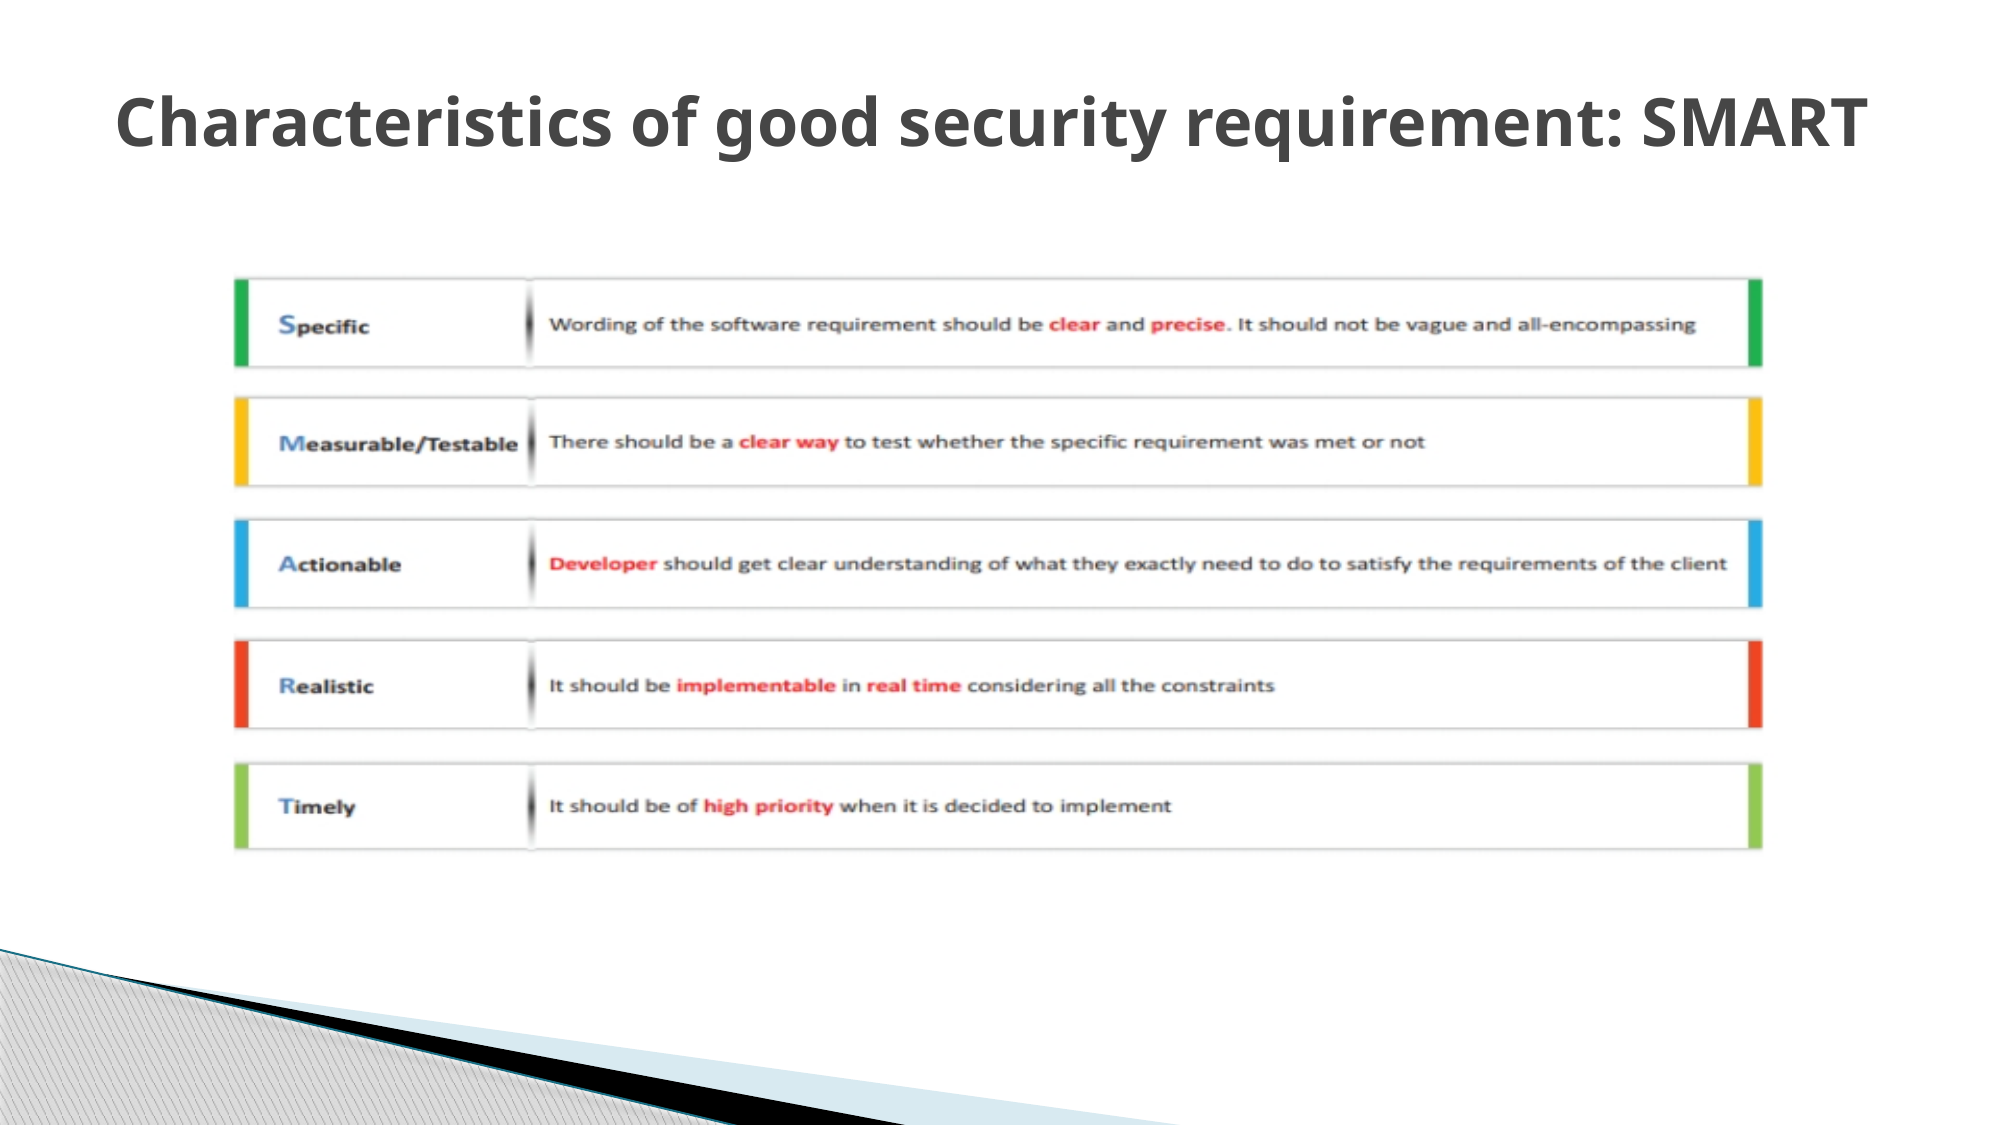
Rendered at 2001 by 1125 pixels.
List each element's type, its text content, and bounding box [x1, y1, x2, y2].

picture [222, 261, 1778, 864]
title Characteristics of good security requirement: SMART [99, 66, 1900, 173]
